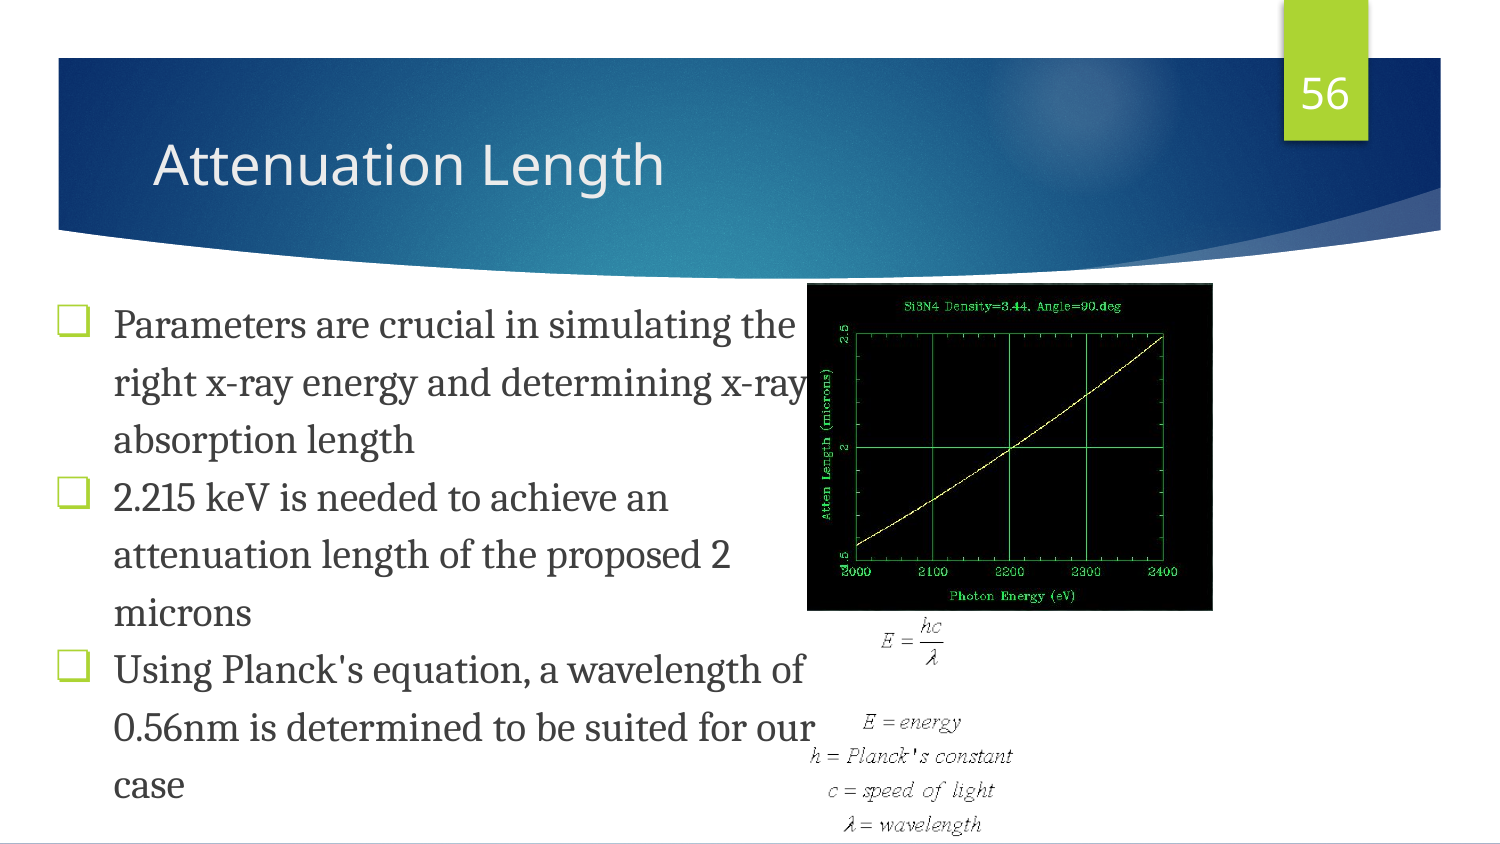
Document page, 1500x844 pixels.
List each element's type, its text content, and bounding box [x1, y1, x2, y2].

picture [807, 283, 1213, 842]
title Identifying Realistic Parameters [1131, 233, 1311, 266]
title Attenuation Length [142, 119, 1220, 207]
list Parameters are crucial in simulating the right x-ray energy and determining x-ray absorption length 2.215 keV is needed to achieve an attenuation length of the proposed 2 microns Using Planck's equation, a wavelength of 0.56nm is determined to be suited for our case [27, 283, 806, 705]
slide_number ‹#› [1273, 36, 1377, 131]
picture [59, 58, 1440, 278]
